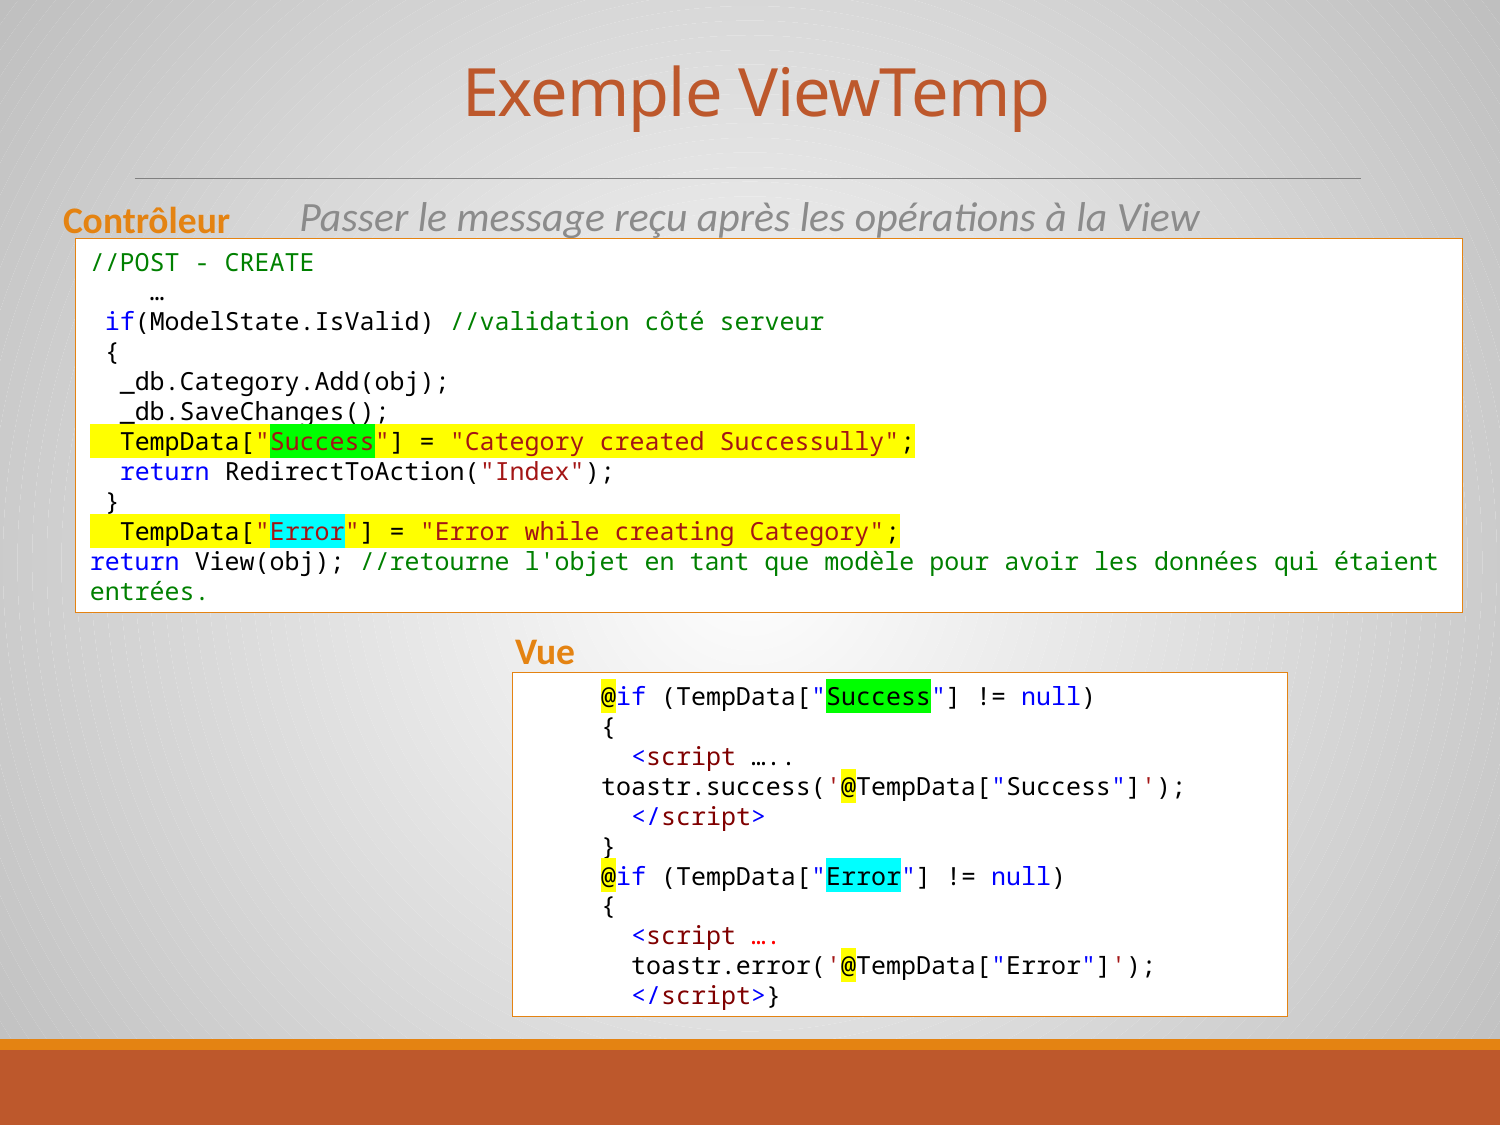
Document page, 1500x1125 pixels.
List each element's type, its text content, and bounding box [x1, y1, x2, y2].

subtitle Passer le message reçu après les opérations à la View [12, 187, 1488, 1025]
text_box @if (TempData["Success"] != null) { <script ….. toastr.success('@TempData["Success"]'); </script> } @if (TempData["Error"] != null) { <script …. toastr.error('@TempData["Error"]'); </script>} [512, 672, 1288, 1017]
title Exemple ViewTemp [12, 37, 1500, 138]
text_box Vue [500, 619, 591, 680]
text_box //POST - CREATE … if(ModelState.IsValid) //validation côté serveur { _db.Category.Add(obj); _db.SaveChanges(); TempData["Success"] = "Category created Successully"; return RedirectToAction("Index"); } TempData["Error"] = "Error while creating Category"; return View(obj); //retourne l'objet en tant que modèle pour avoir les données qui étaient entrées. [75, 238, 1463, 613]
text_box Contrôleur [48, 188, 246, 249]
